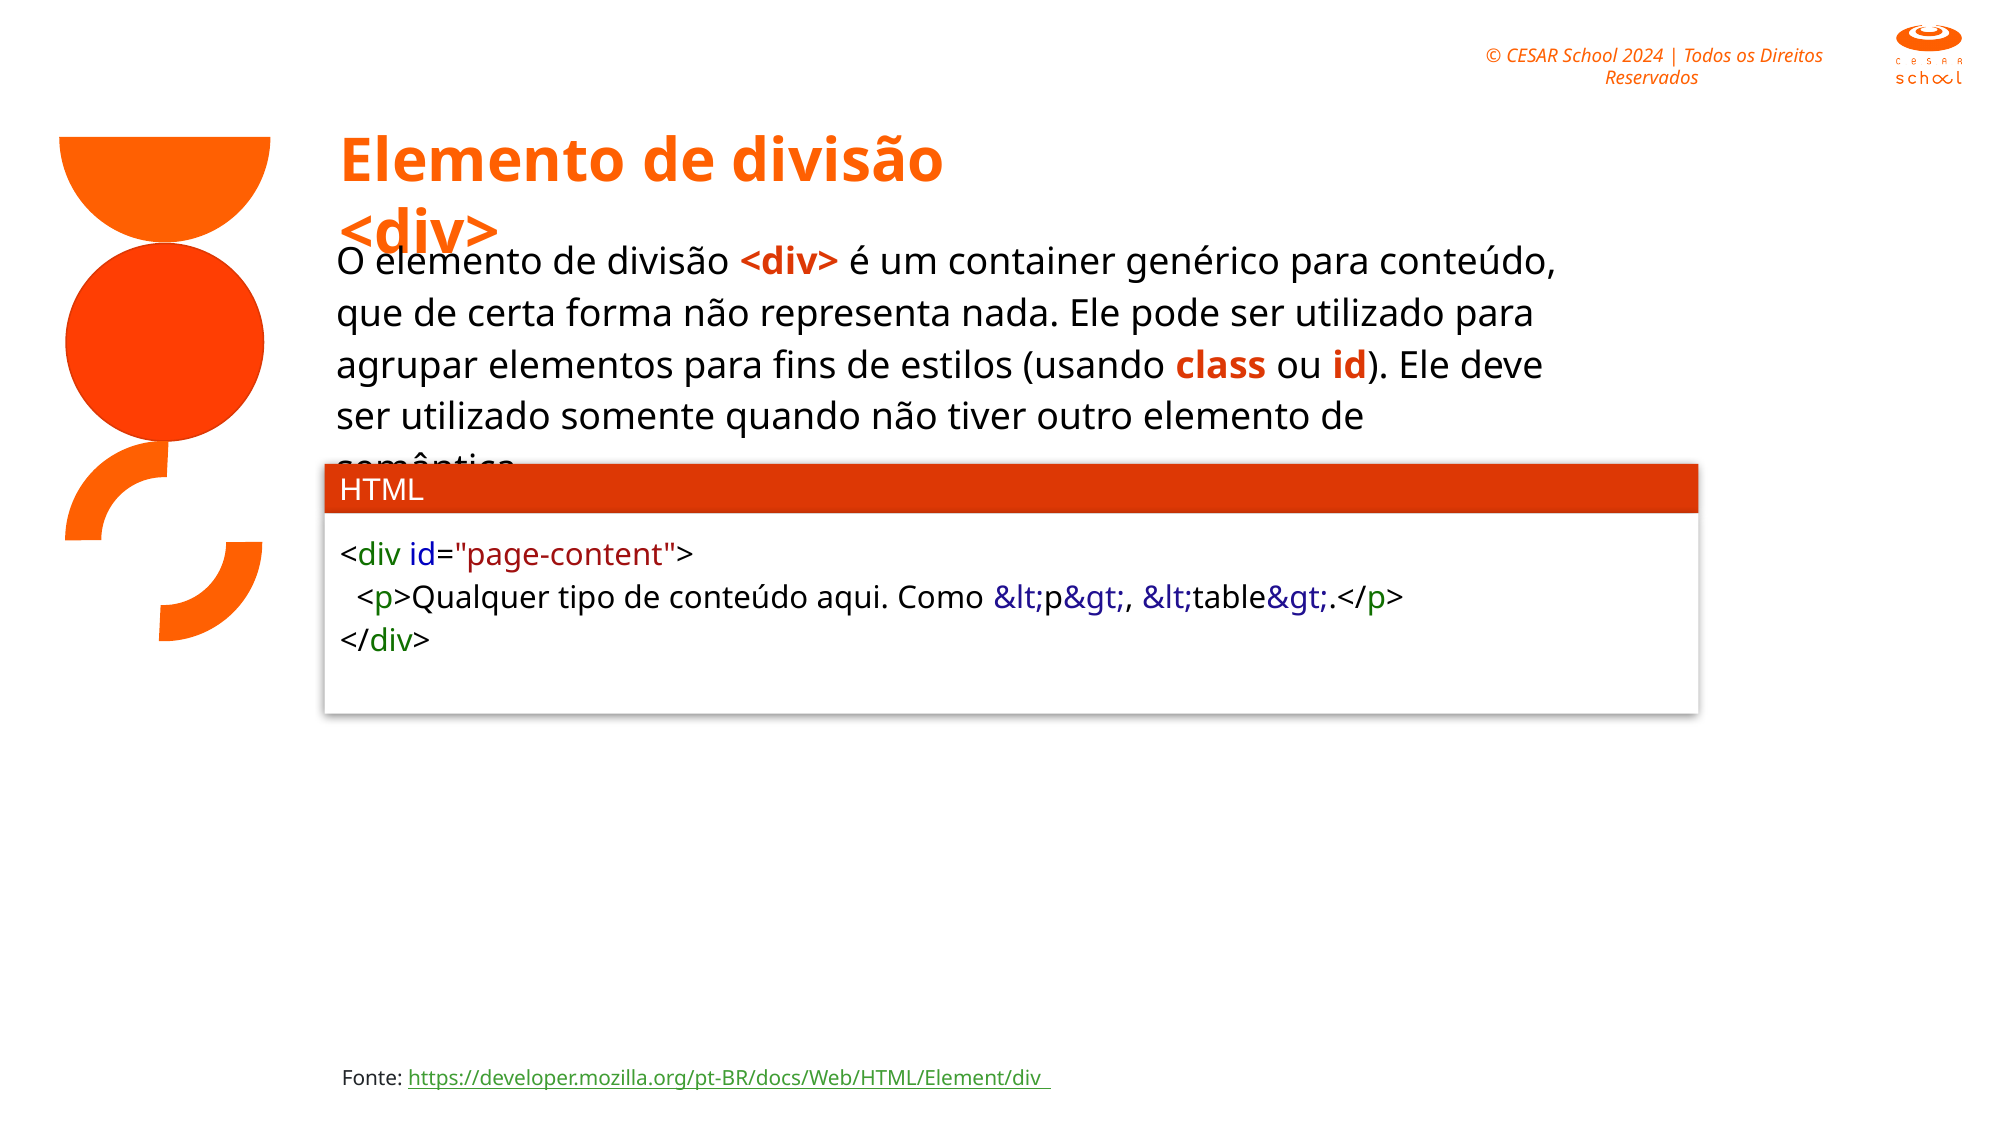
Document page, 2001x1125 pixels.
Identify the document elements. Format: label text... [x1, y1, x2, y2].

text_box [64, 440, 263, 642]
text_box O elemento de divisão <div> é um container genérico para conteúdo, que de certa forma não representa nada. Ele pode ser utilizado para agrupar elementos para fins de estilos (usando class ou id). Ele deve ser utilizado somente quando não tiver outro elemento de semântica. [324, 224, 1570, 453]
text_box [1432, 25, 1963, 85]
text_box Fonte: https://developer.mozilla.org/pt-BR/docs/Web/HTML/Element/div [324, 1046, 1279, 1109]
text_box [324, 463, 1699, 714]
text_box [59, 136, 271, 243]
text_box Elemento de divisão <div> [324, 105, 1120, 200]
text_box [66, 243, 264, 439]
